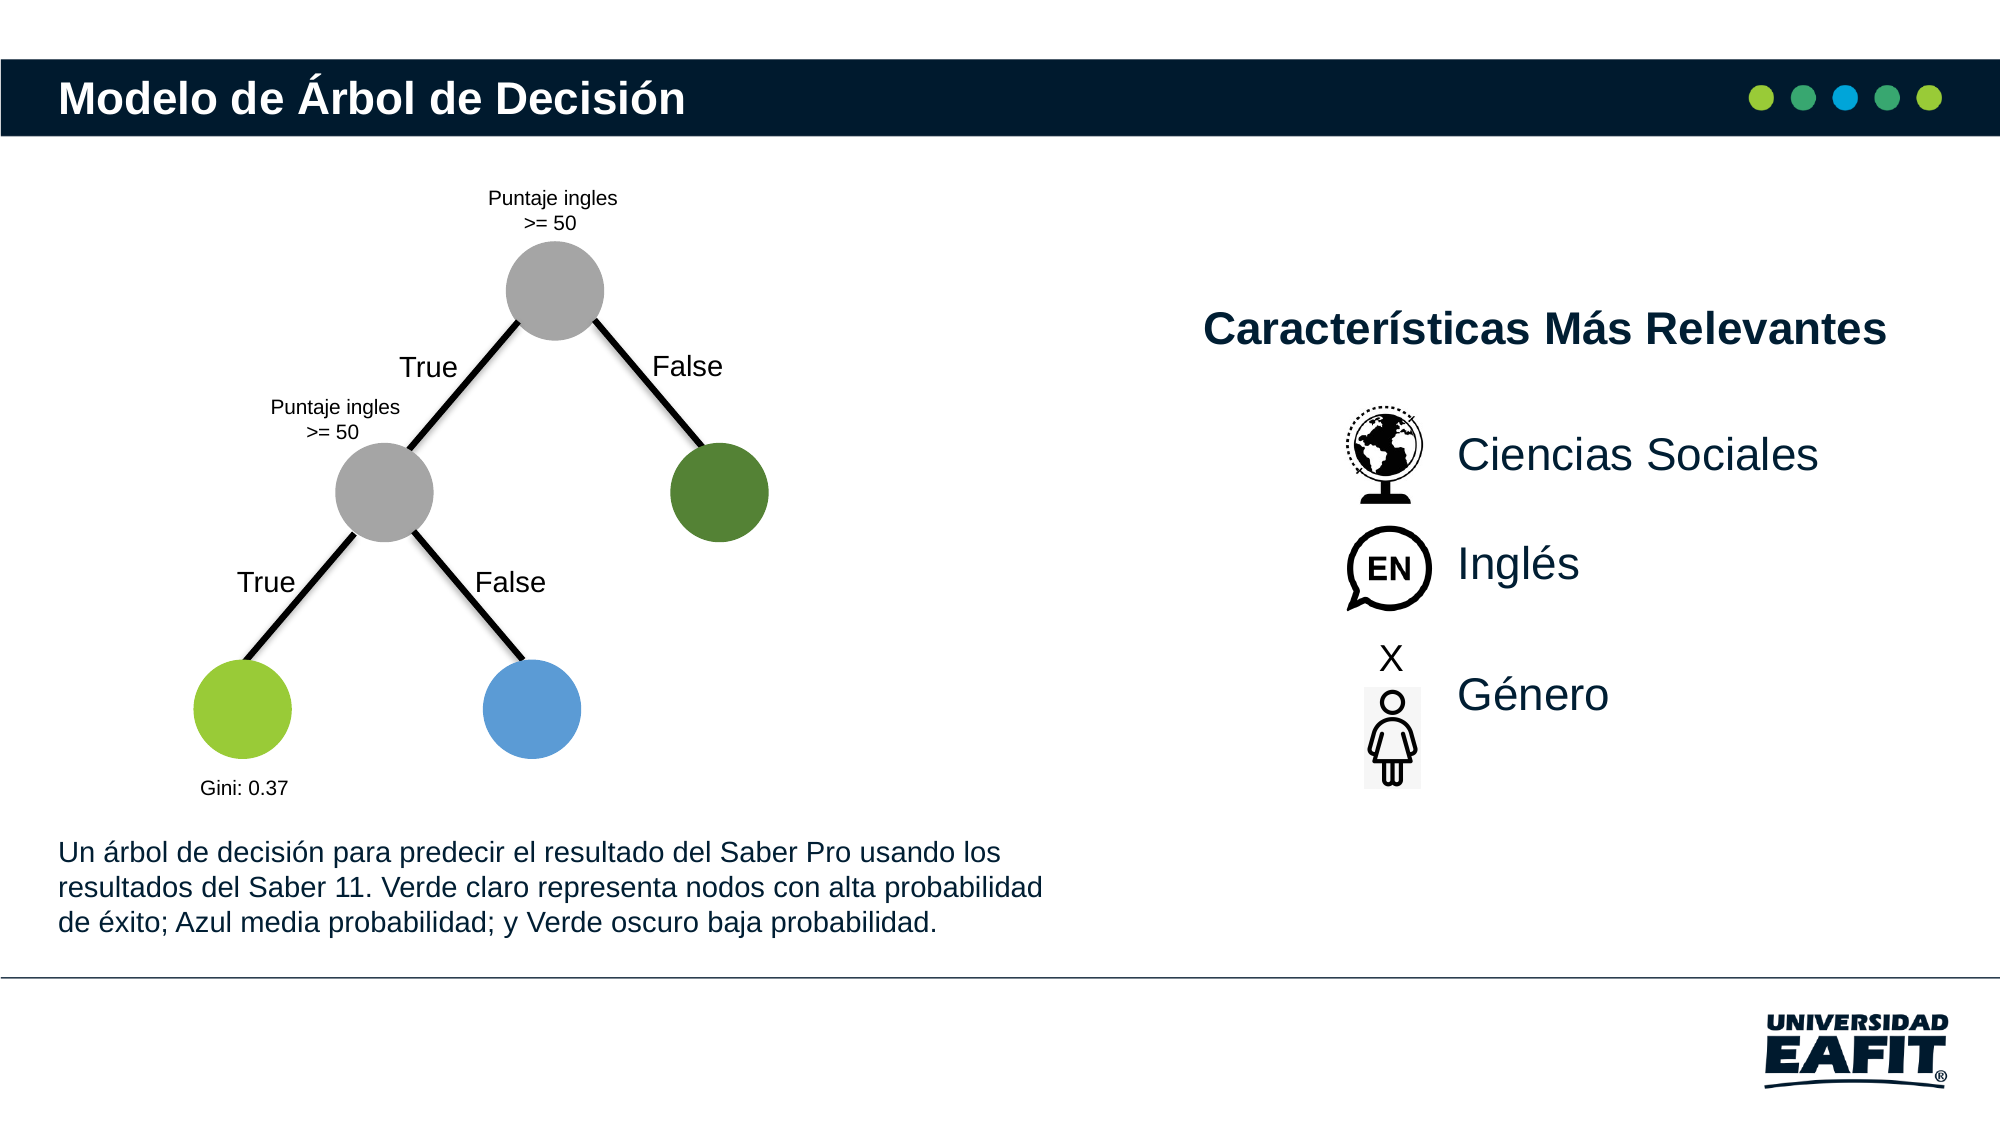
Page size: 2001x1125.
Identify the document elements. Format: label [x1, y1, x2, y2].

text_box [413, 530, 524, 661]
picture [0, 0, 2000, 1125]
text_box [594, 319, 704, 449]
text_box [408, 321, 519, 451]
text_box [244, 533, 355, 663]
